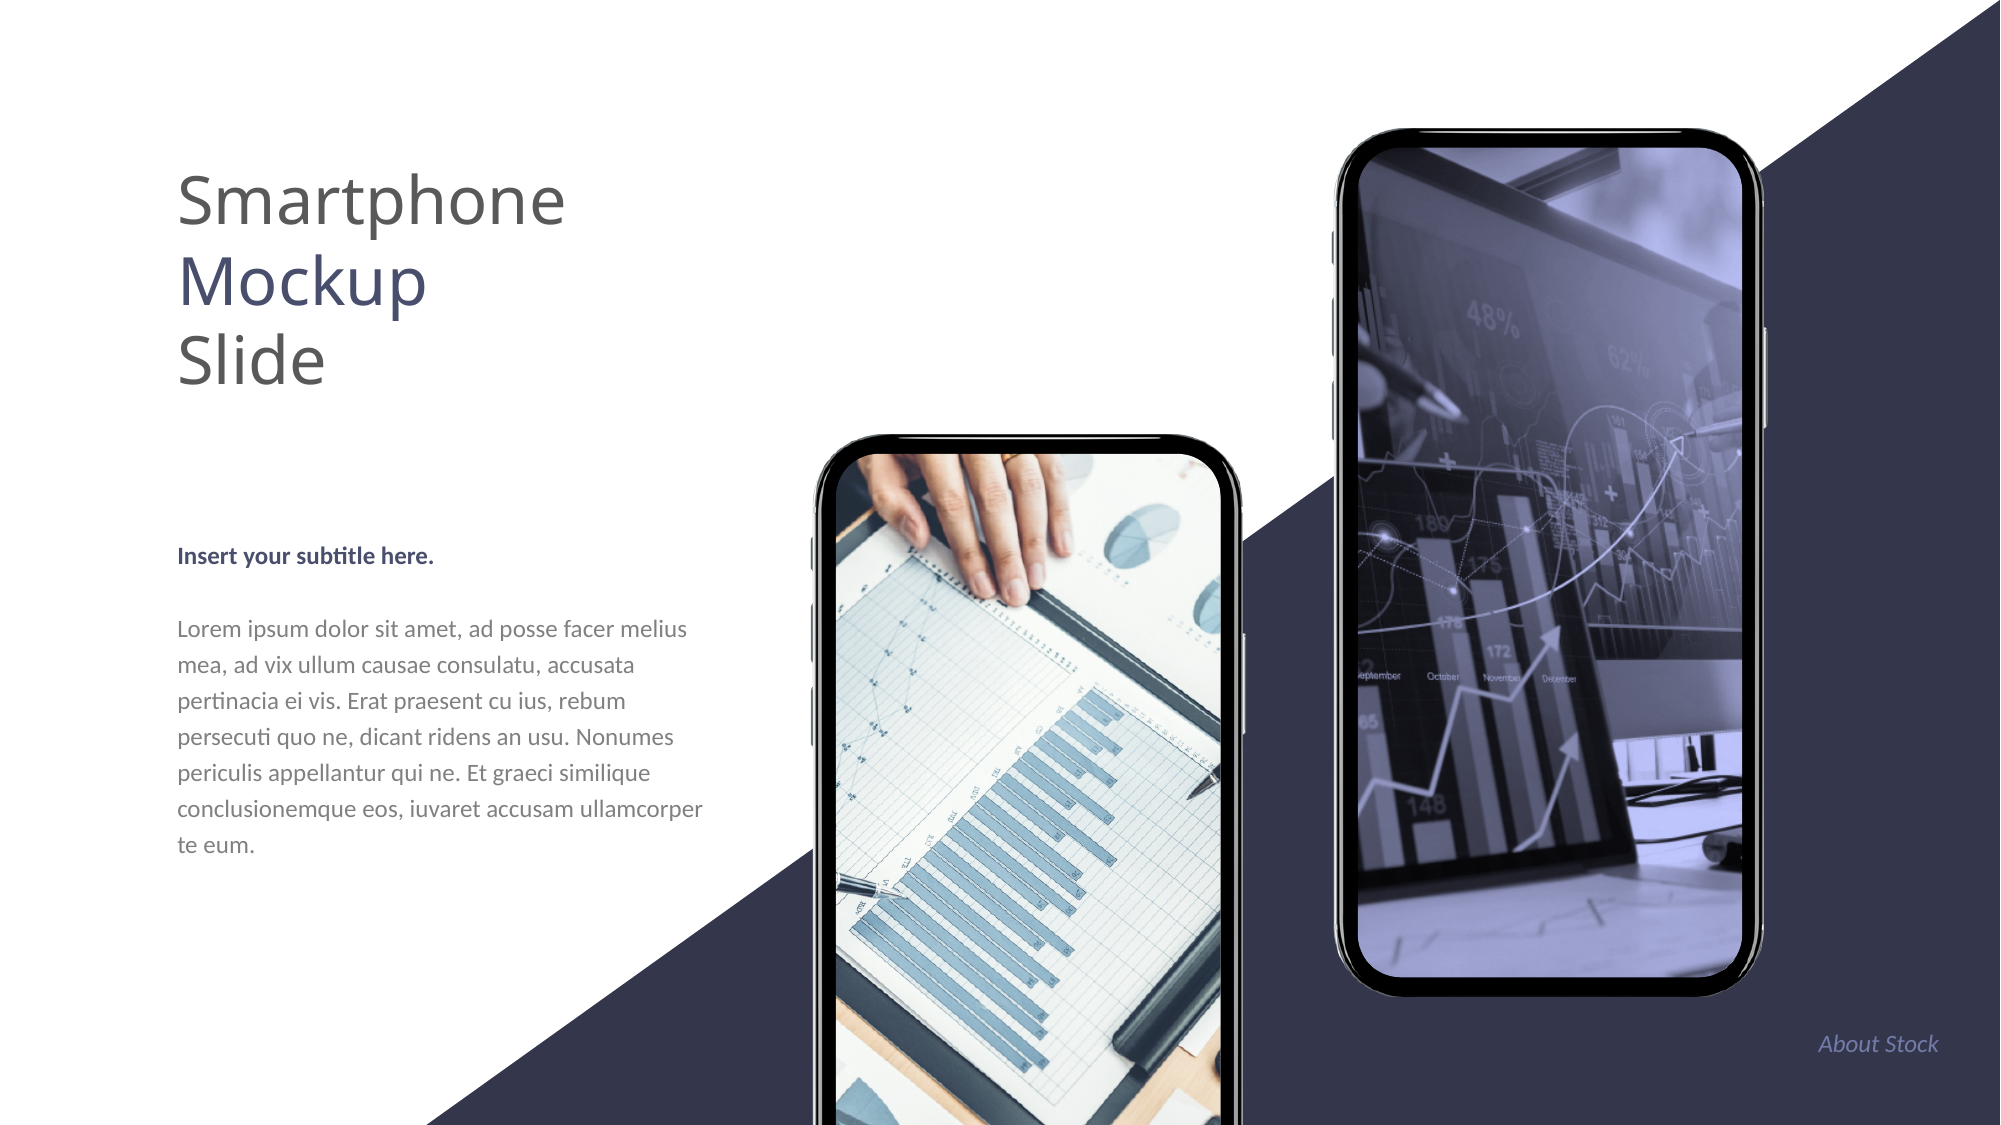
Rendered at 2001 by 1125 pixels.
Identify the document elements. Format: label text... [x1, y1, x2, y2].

picture [810, 434, 1247, 1125]
picture [1331, 128, 1768, 997]
text_box Smartphone Mockup Slide [162, 150, 961, 406]
text_box Insert your subtitle here. [162, 525, 790, 577]
text_box About Stock [1326, 1013, 1954, 1065]
text_box Lorem ipsum dolor sit amet, ad posse facer melius mea, ad vix ullum causae consulatu, accusata pertinacia ei vis. Erat praesent cu ius, rebum persecuti quo ne, dicant ridens an usu. Nonumes periculis appellantur qui ne. Et graeci similique conclusionemque eos, iuvaret accusam ullamcorper te eum. [162, 599, 721, 866]
